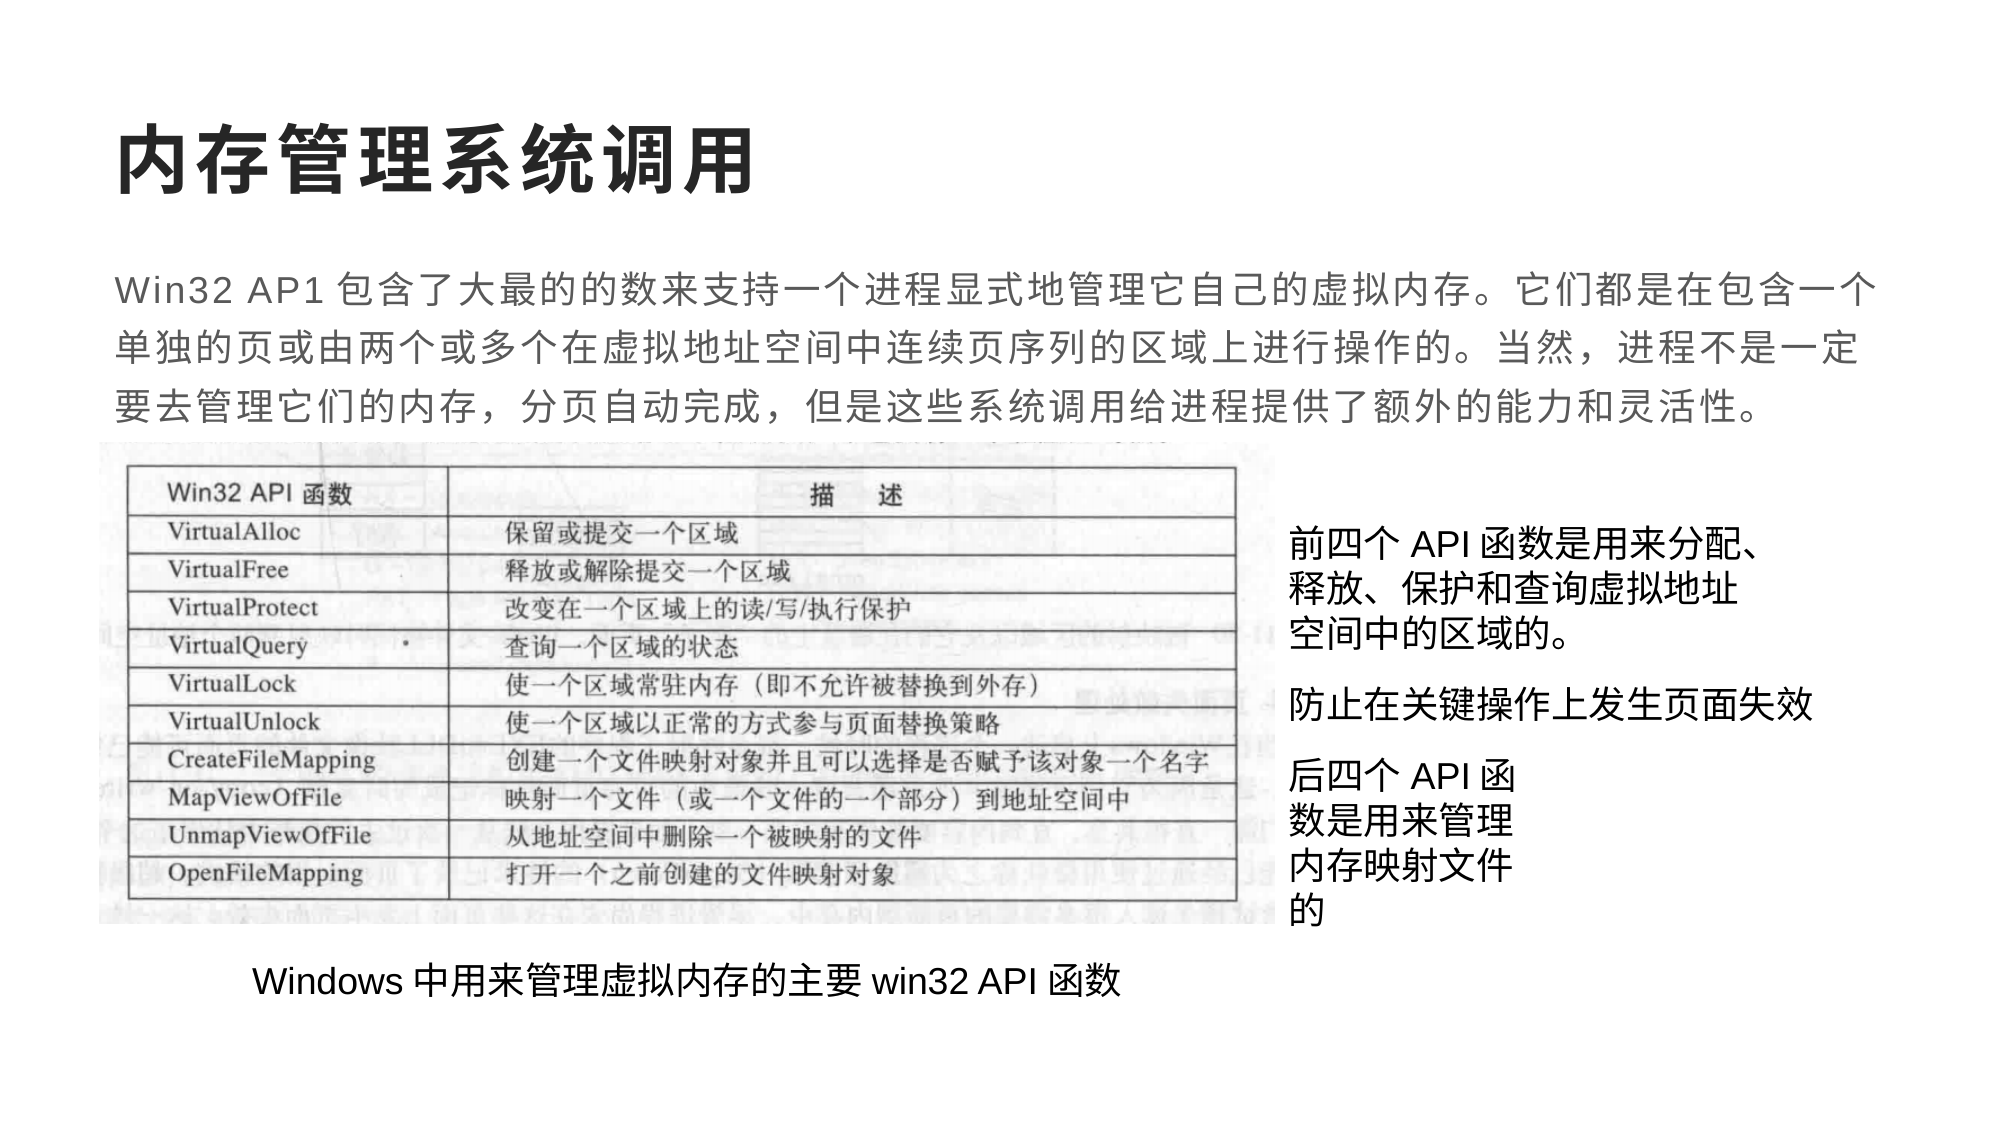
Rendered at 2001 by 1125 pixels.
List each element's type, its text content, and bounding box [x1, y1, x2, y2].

picture [99, 442, 1275, 924]
title 内存管理系统调用 [99, 99, 1900, 216]
text_box 防止在关键操作上发生页面失效 [1275, 673, 1860, 734]
text_box 前四个API函数是用来分配、释放、保护和查询虚拟地址空间中的区域的。 [1275, 512, 1761, 662]
list Win32 AP1包含了大最的的数来支持一个进程显式地管理它自己的虚拟内存。它们都是在包含一个单独的页或由两个或多个在虚拟地址空间中连续页序列的区域上进行操作的。当然，进程不是一定要去管理它们的内存，分页自动完成，但是这些系统调用给进程提供了额外的能力和灵活性。 [99, 244, 1900, 1026]
text_box 后四个API函数是用来管理内存映射文件的 [1274, 744, 1559, 940]
text_box Windows中用来管理虚拟内存的主要win32 API函数 [99, 949, 1275, 1010]
